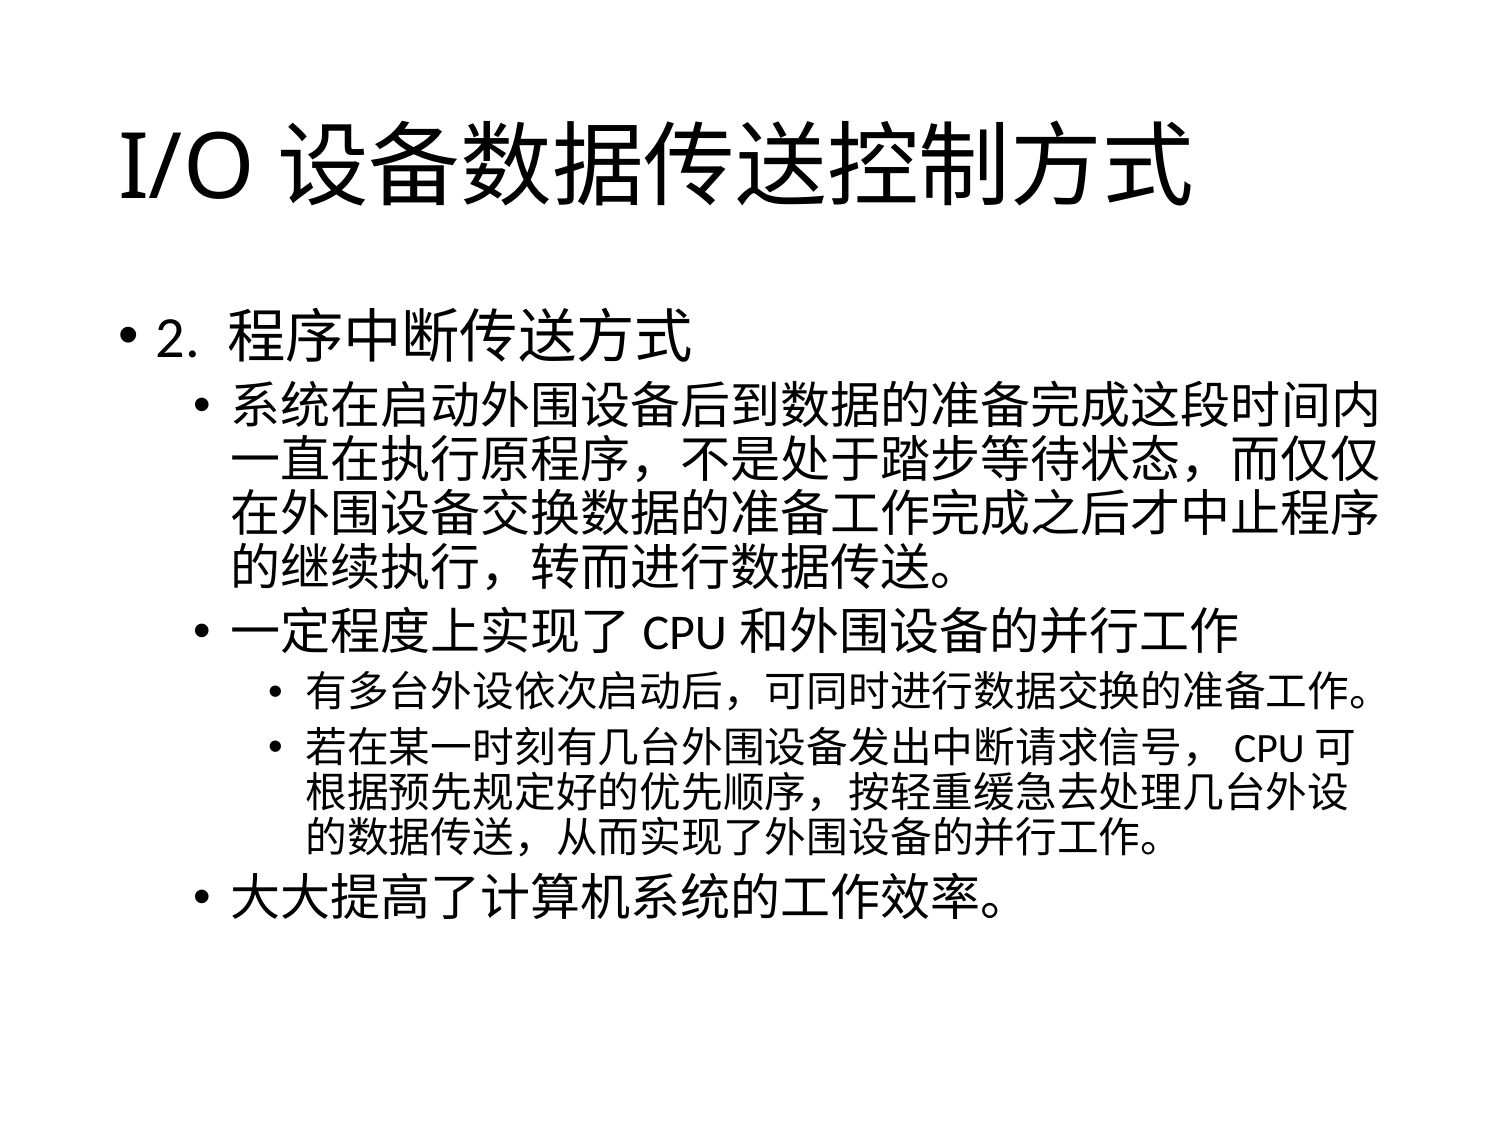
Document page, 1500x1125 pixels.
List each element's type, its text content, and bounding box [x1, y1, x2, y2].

title I/O设备数据传送控制方式 [103, 59, 1397, 278]
list 2. 程序中断传送方式 系统在启动外围设备后到数据的准备完成这段时间内一直在执行原程序，不是处于踏步等待状态，而仅仅在外围设备交换数据的准备工作完成之后才中止程序的继续执行，转而进行数据传送。 一定程度上实现了CPU和外围设备的并行工作 有多台外设依次启动后，可同时进行数据交换的准备工作。 若在某一时刻有几台外围设备发出中断请求信号，CPU可根据预先规定好的优先顺序，按轻重缓急去处理几台外设的数据传送，从而实现了外围设备的并行工作。 大大提高了计算机系统的工作效率。 [103, 299, 1397, 1014]
